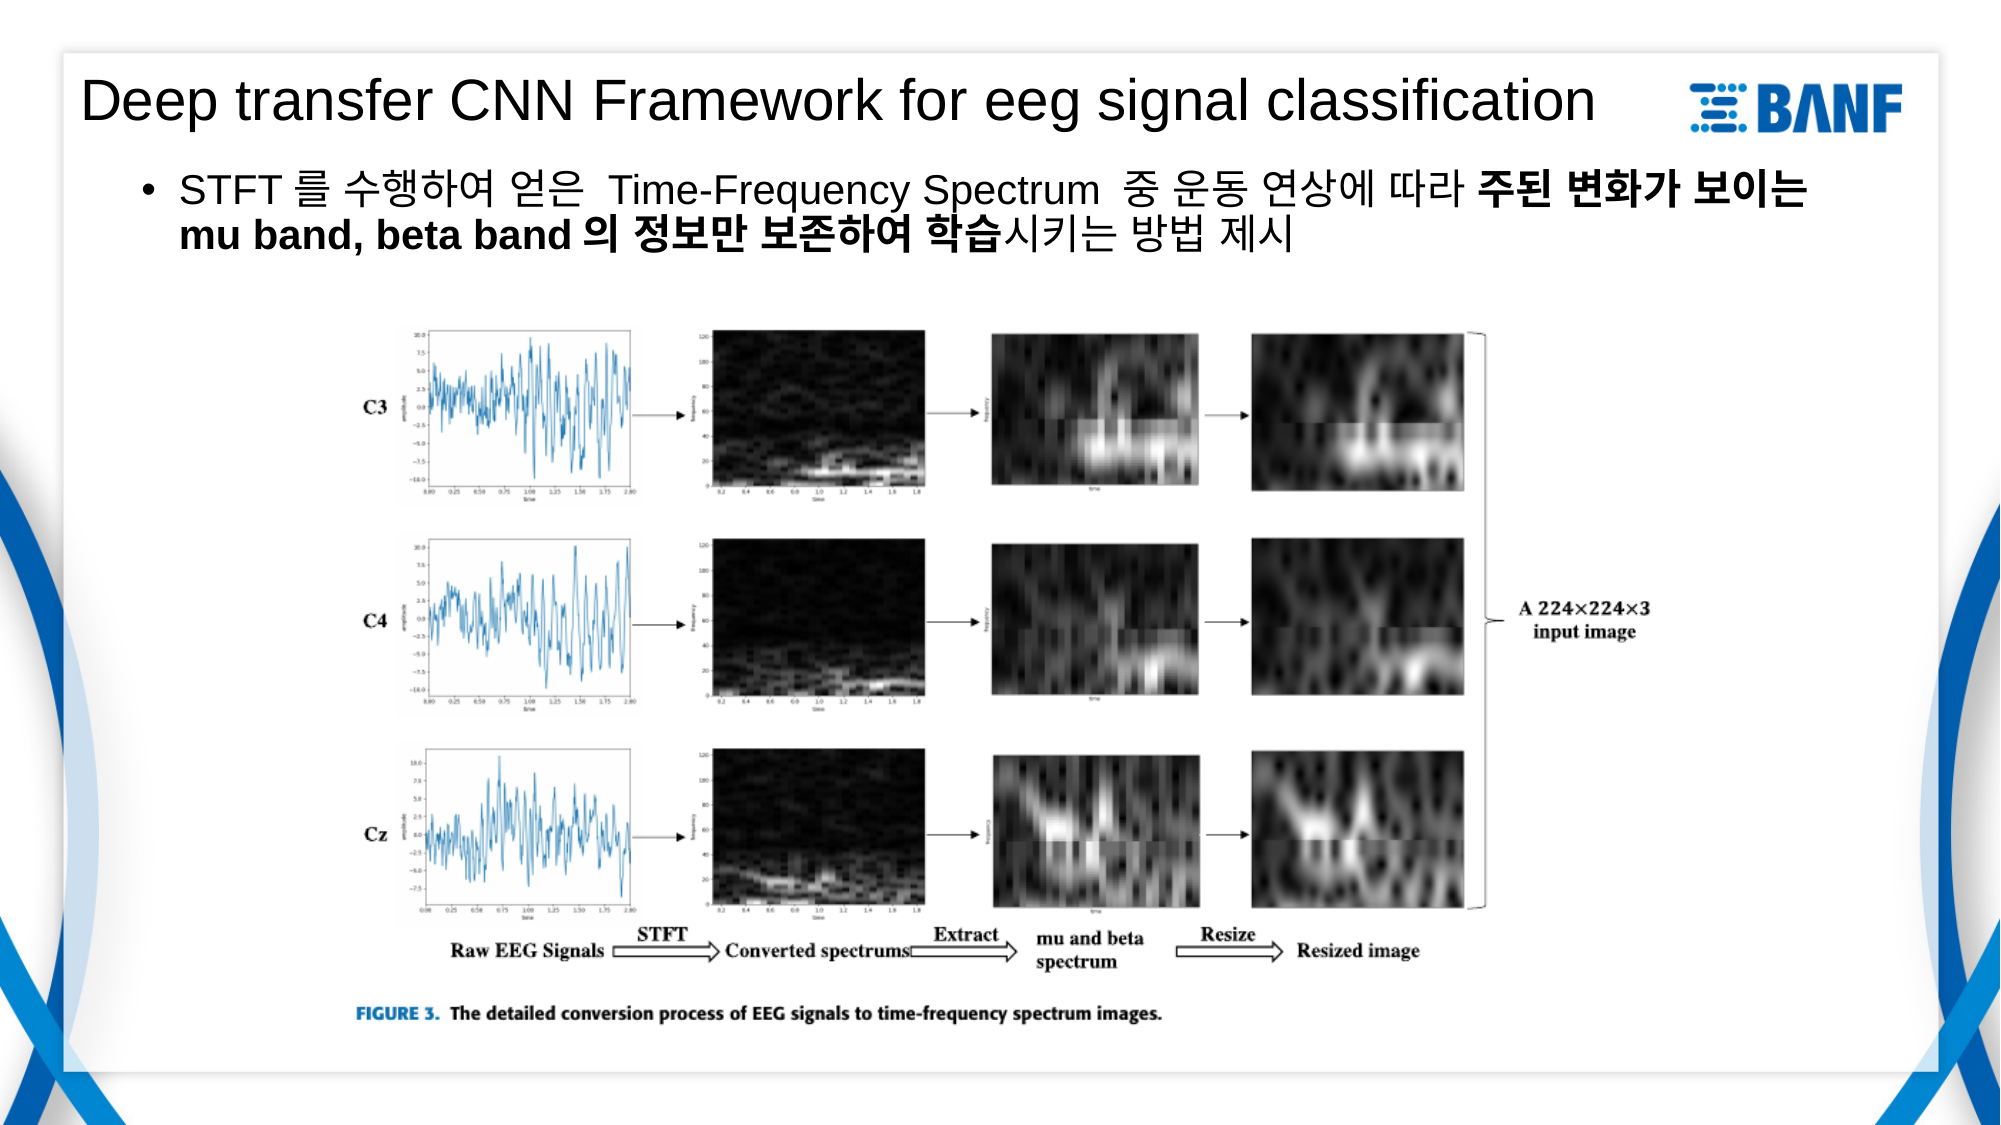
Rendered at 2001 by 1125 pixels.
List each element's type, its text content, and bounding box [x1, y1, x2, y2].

picture [0, 0, 2000, 1125]
list STFT를 수행하여 얻은 Time-Frequency Spectrum 중 운동 연상에 따라 주된 변화가 보이는 mu band, beta band의 정보만 보존하여 학습시키는 방법 제시 [126, 161, 1872, 1061]
title Deep transfer CNN Framework for eeg signal classification [64, 52, 1685, 150]
